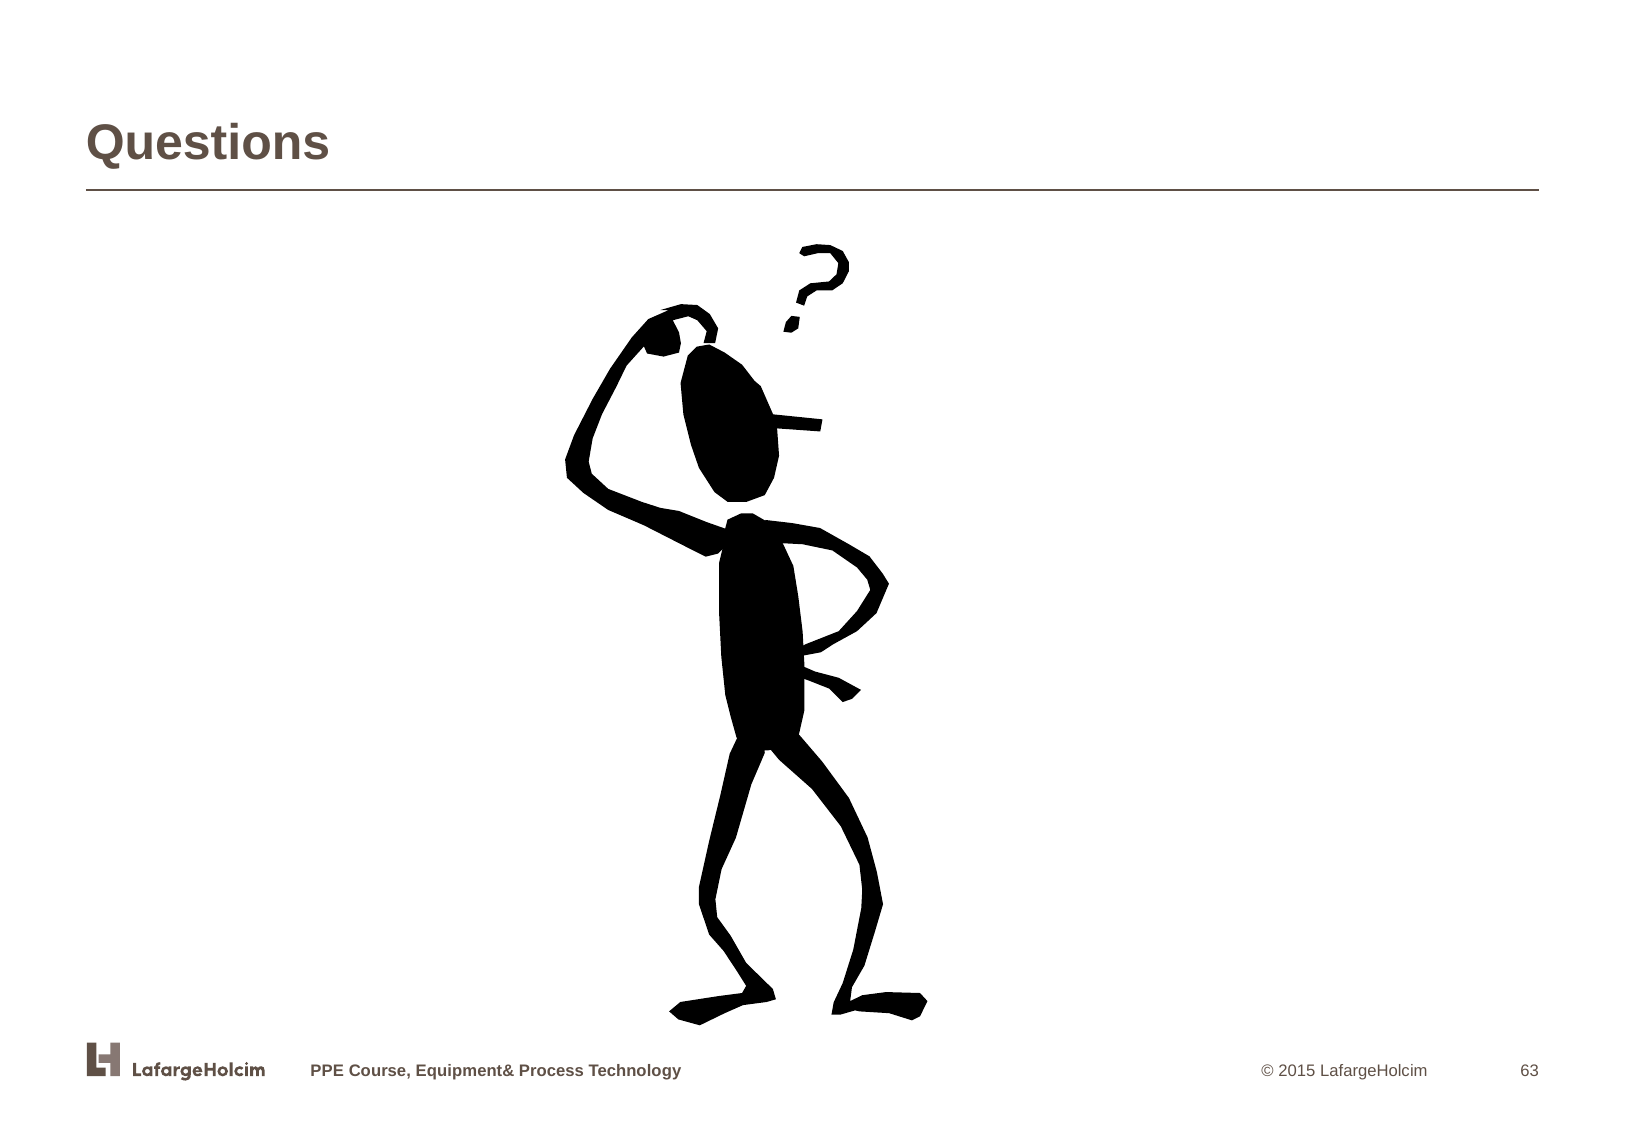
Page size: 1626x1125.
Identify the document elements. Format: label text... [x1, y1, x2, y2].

title Questions [85, 30, 1539, 171]
slide_number 63 [1468, 1052, 1539, 1080]
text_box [564, 243, 928, 1026]
footer PPE Course, Equipment& Process Technology [310, 1052, 831, 1080]
